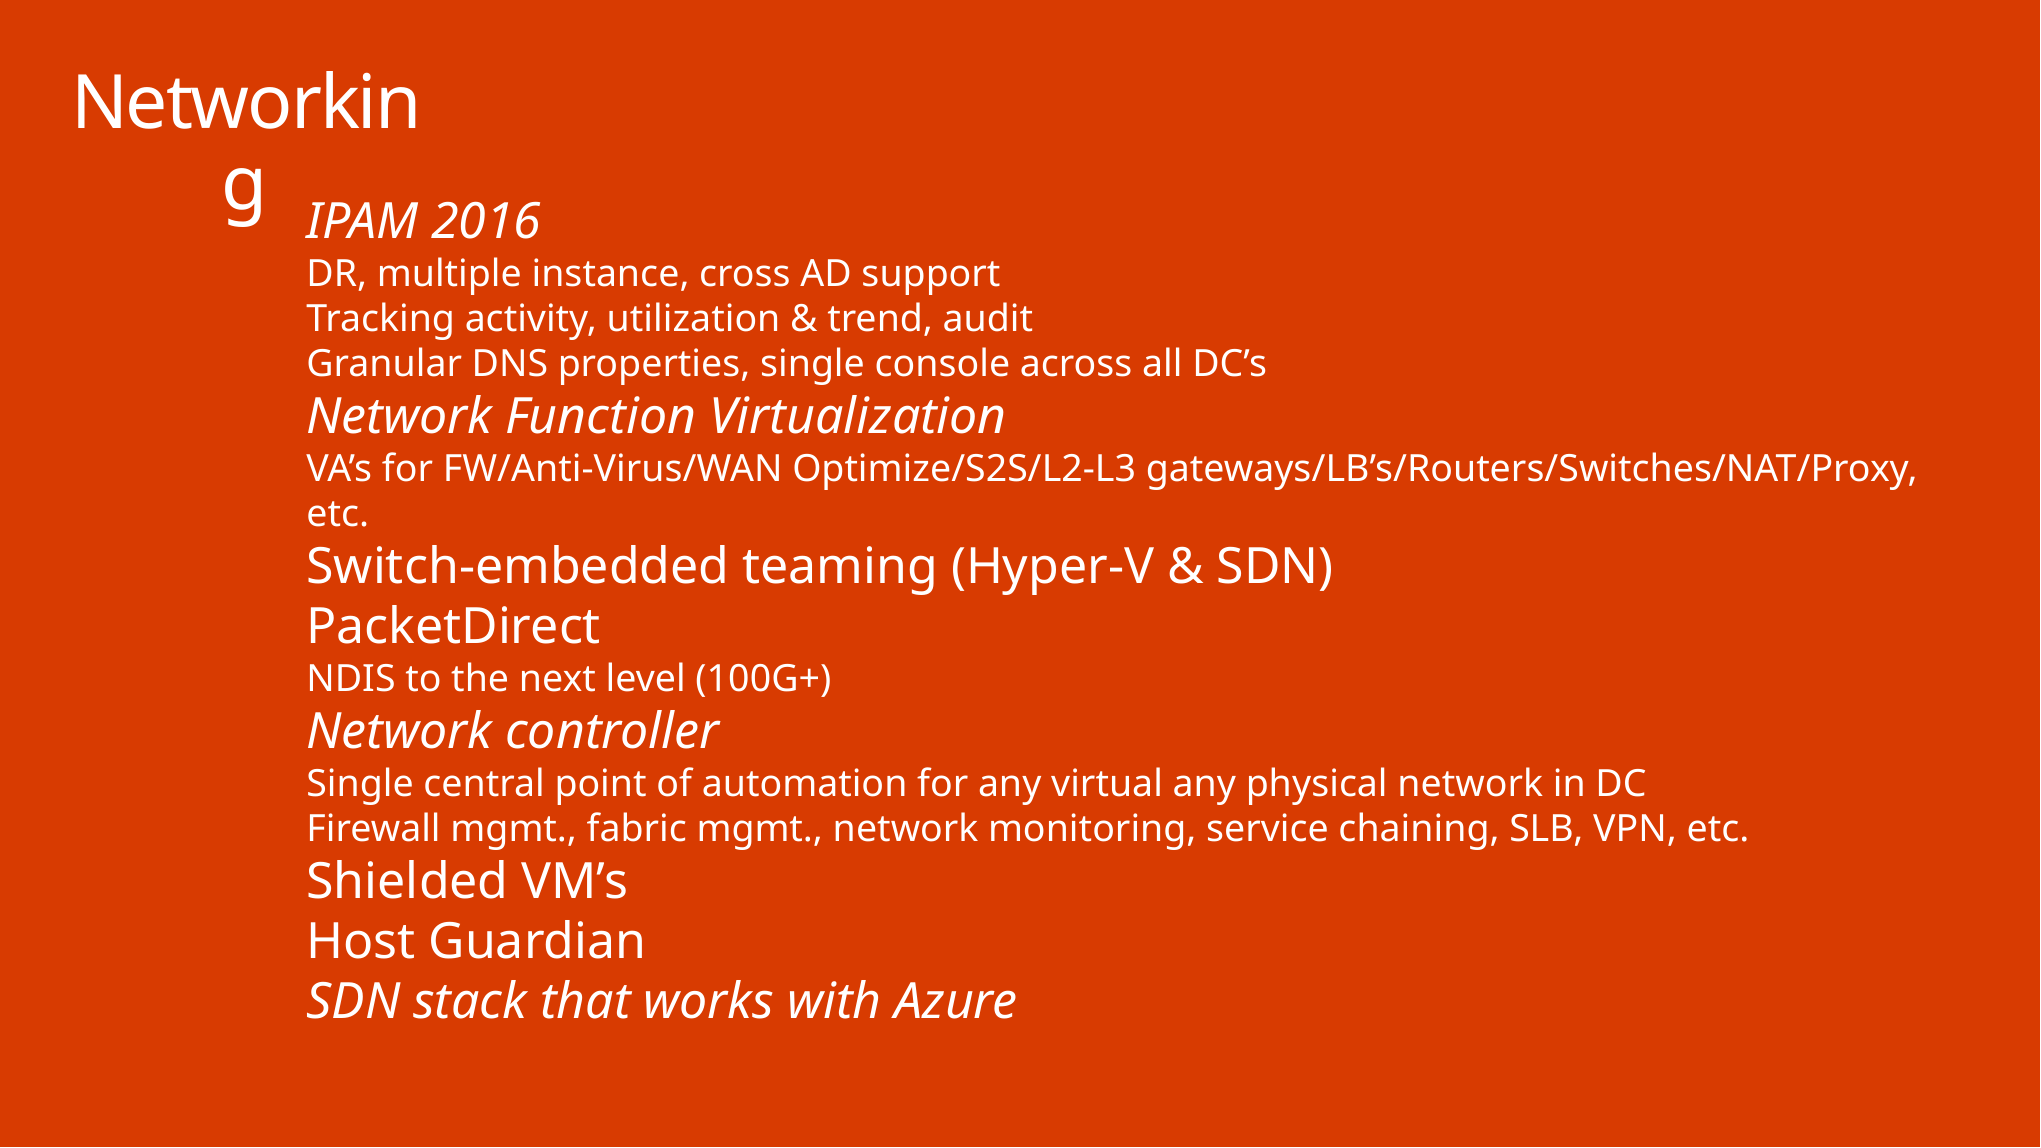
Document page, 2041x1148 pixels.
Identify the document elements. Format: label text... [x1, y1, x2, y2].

title Networking [45, 48, 445, 199]
list IPAM 2016 DR, multiple instance, cross AD support Tracking activity, utilization & trend, audit Granular DNS properties, single console across all DC’s Network Function Virtualization VA’s for FW/Anti-Virus/WAN Optimize/S2S/L2-L3 gateways/LB’s/Routers/Switches/NAT/Proxy, etc. Switch-embedded teaming (Hyper-V & SDN) PacketDirect NDIS to the next level (100G+) Network controller Single central point of automation for any virtual any physical network in DC Firewall mgmt., fabric mgmt., network monitoring, service chaining, SLB, VPN, etc. Shielded VM’s Host Guardian SDN stack that works with Azure [282, 173, 1958, 1054]
